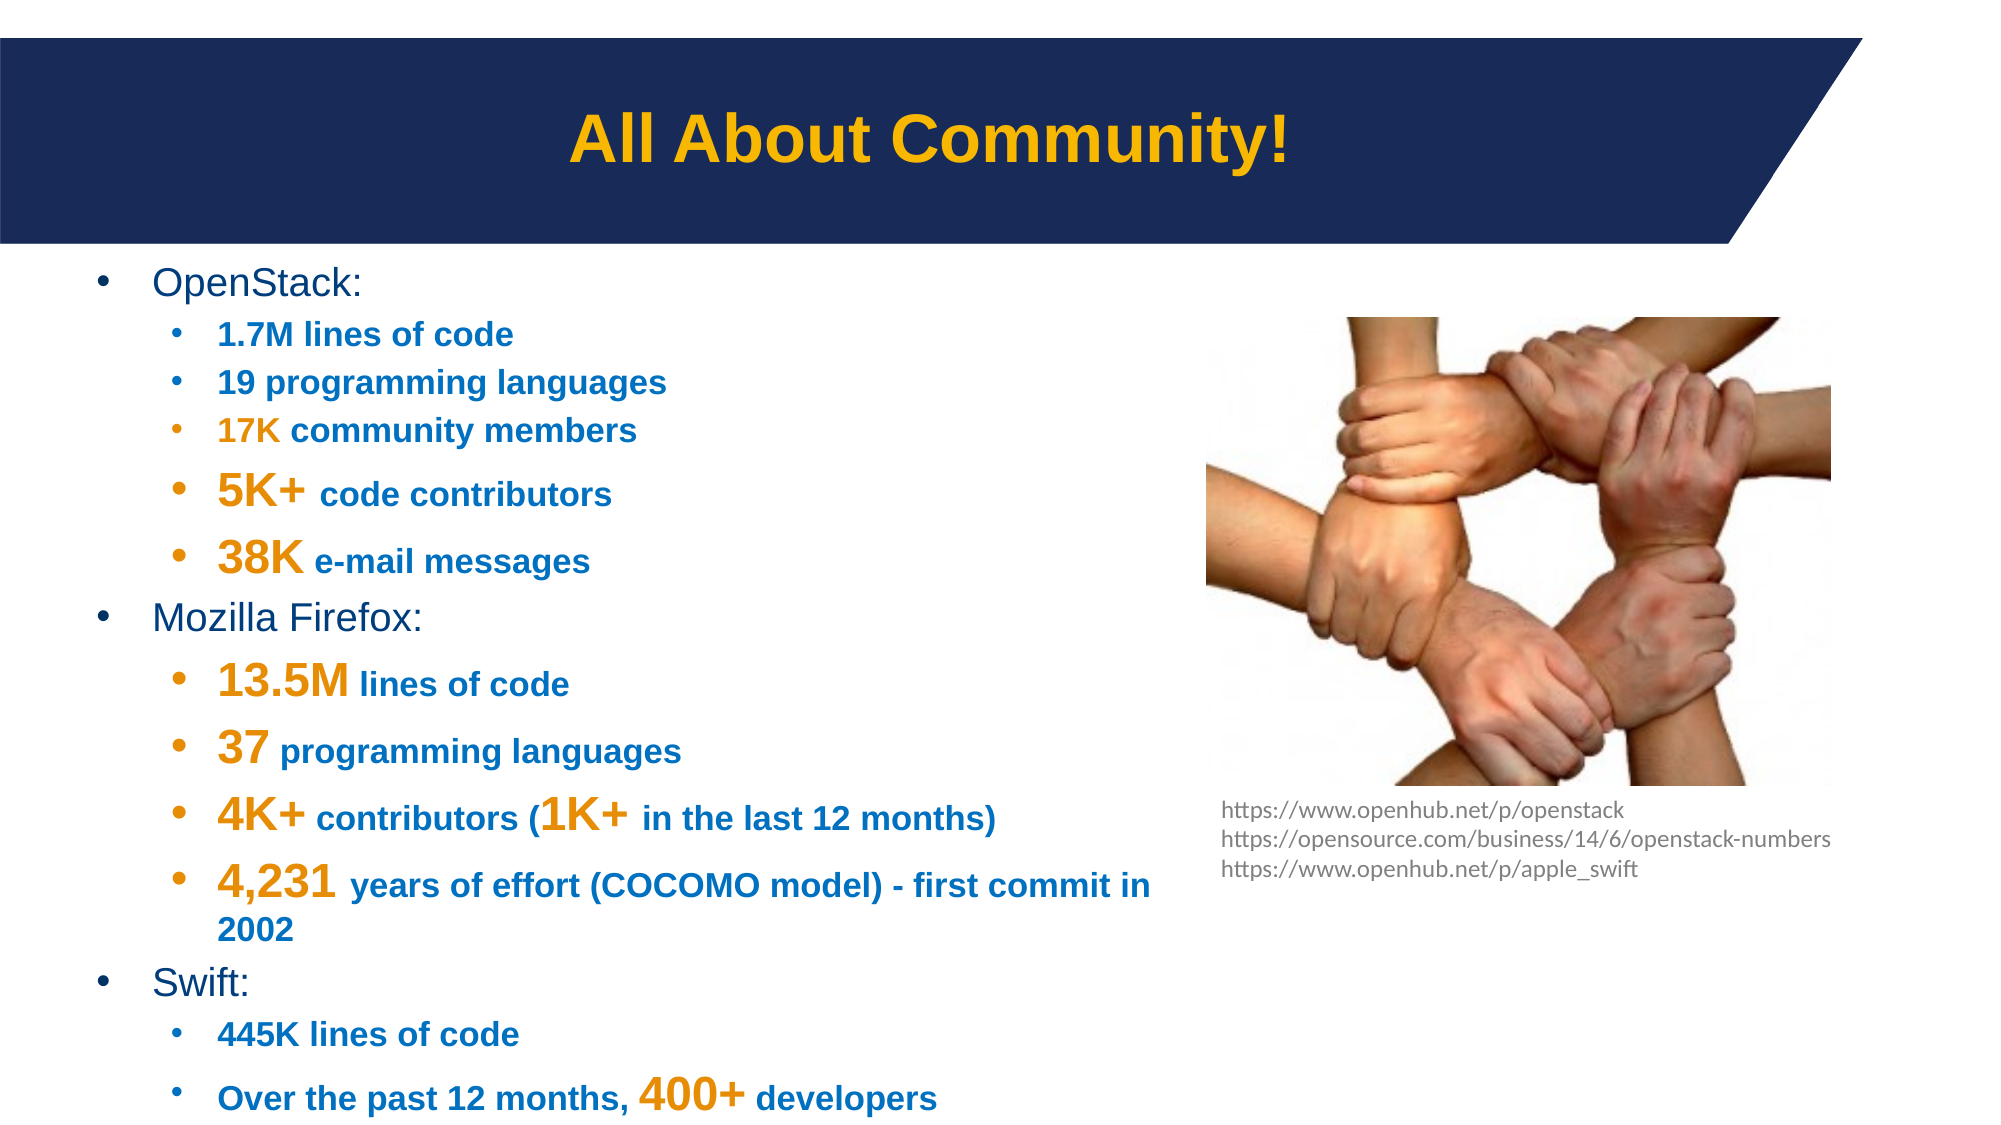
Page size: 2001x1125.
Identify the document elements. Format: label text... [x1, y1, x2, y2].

picture [1206, 317, 1831, 787]
text_box https://opensource.com/business/14/6/openstack-numbers https://www.openhub.net/p/apple_swift [1206, 814, 1957, 890]
text_box https://www.openhub.net/p/openstack [1206, 786, 2000, 831]
text_box OpenStack: 1.7M lines of code 19 programming languages 17K community members 5K+ code contributors 38K e-mail messages Mozilla Firefox: 13.5M lines of code 37 programming languages 4K+ contributors (1K+ in the last 12 months) 4,231 years of effort (COCOMO model) - first commit in 2002 Swift: 445K lines of code Over the past 12 months, 400+ developers [81, 249, 1176, 1125]
picture [0, 38, 1863, 244]
title All About Community! [137, 59, 1724, 221]
